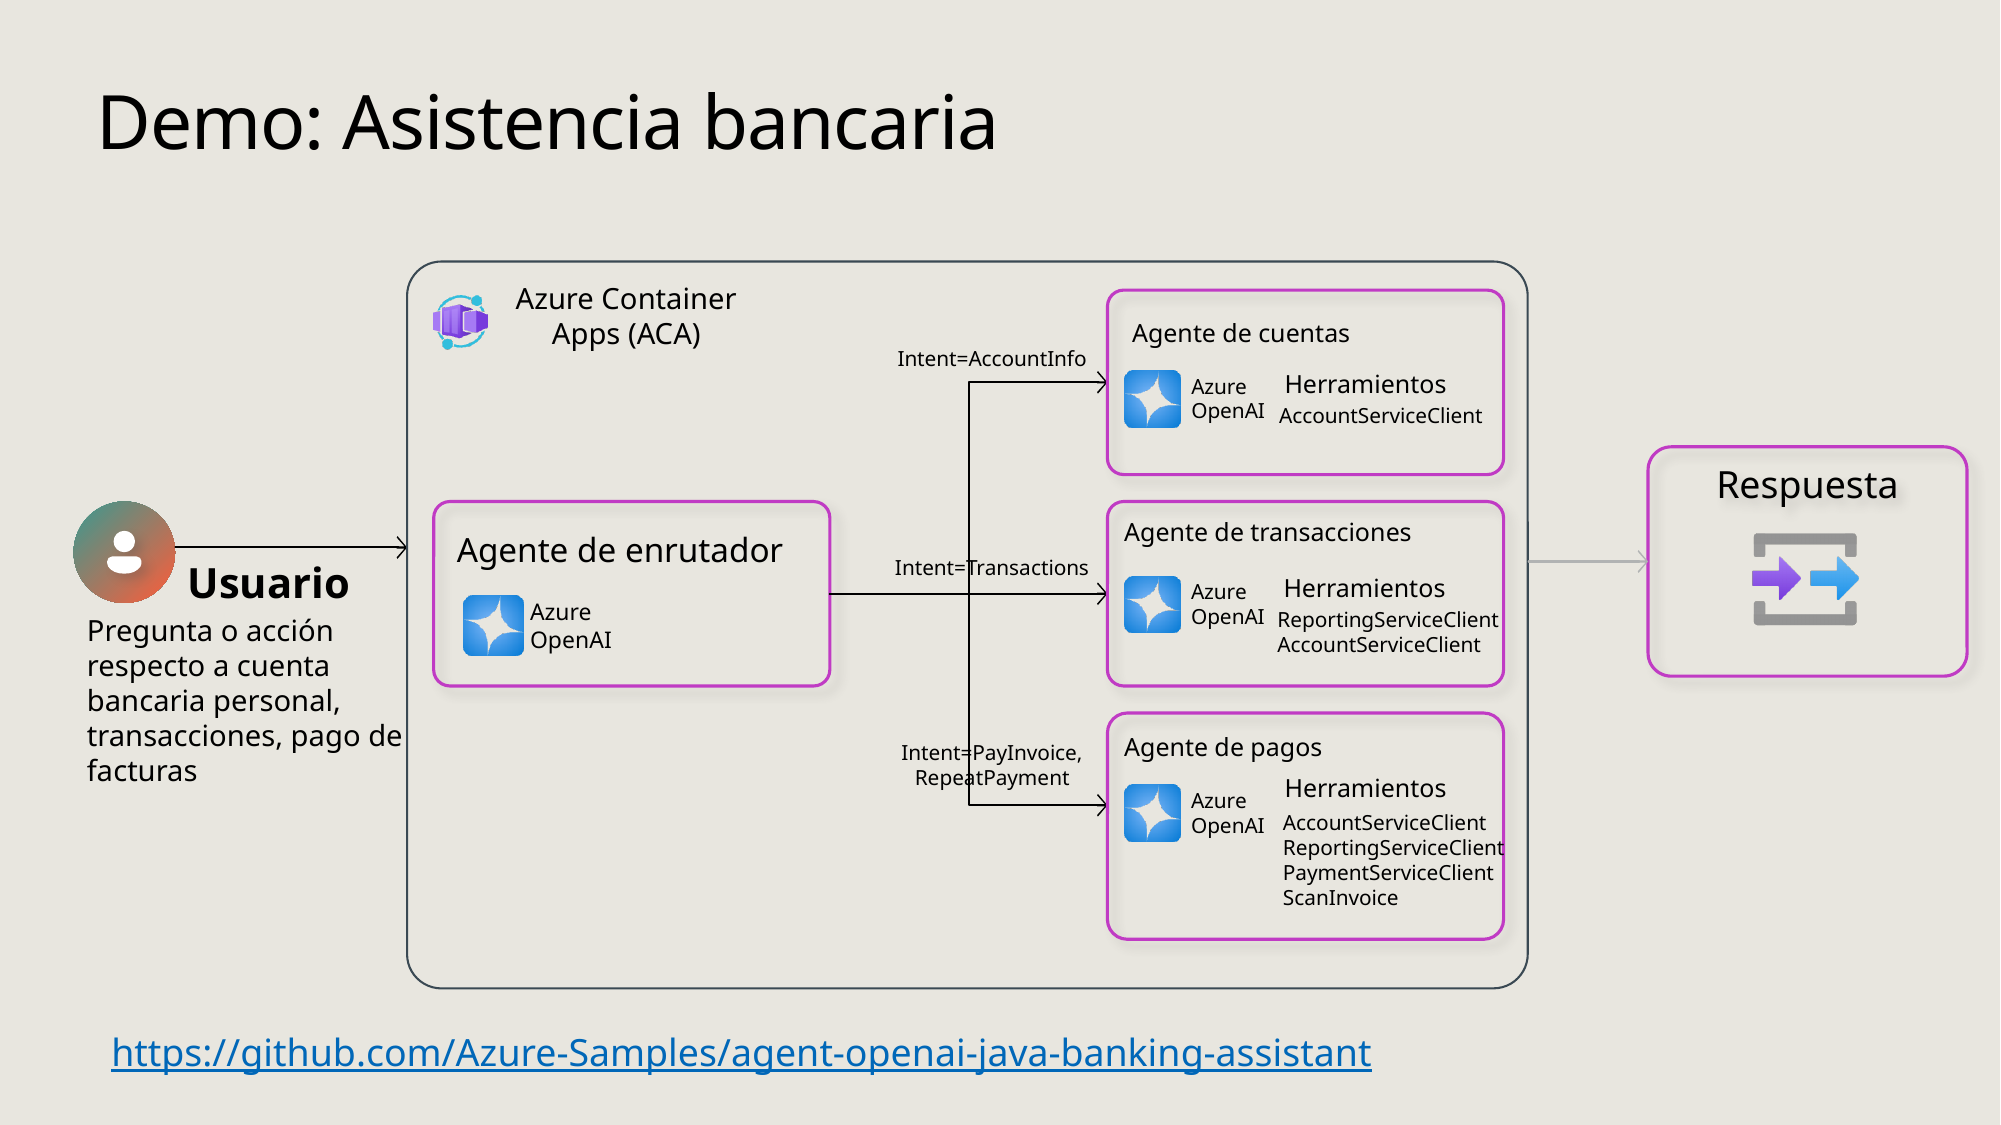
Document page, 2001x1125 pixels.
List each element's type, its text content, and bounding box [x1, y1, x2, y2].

text_box ReportingServiceClient AccountServiceClient [1277, 606, 1499, 657]
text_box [829, 593, 1108, 806]
picture [462, 595, 524, 657]
text_box Agente de transacciones [1124, 516, 1448, 547]
picture [1124, 370, 1182, 428]
text_box AccountServiceClient [1279, 402, 1483, 428]
text_box Agente de cuentas [1132, 318, 1396, 349]
text_box Respuesta [1647, 446, 1968, 677]
text_box Herramientos [1283, 572, 1455, 603]
text_box Azure OpenAI [1191, 787, 1276, 838]
text_box https://github.com/Azure-Samples/agent-openai-java-banking-assistant [96, 1021, 1782, 1088]
text_box [112, 530, 136, 553]
text_box AccountServiceClient ReportingServiceClient PaymentServiceClient ScanInvoice [1282, 809, 1467, 921]
text_box Herramientos [1284, 368, 1500, 399]
text_box [72, 500, 176, 604]
text_box [106, 555, 143, 575]
text_box Agente de enrutador [456, 529, 814, 570]
text_box Agente de pagos [1124, 730, 1414, 792]
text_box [829, 382, 1108, 593]
picture [1123, 576, 1181, 634]
text_box Herramientos [1284, 772, 1469, 798]
text_box Azure OpenAI [530, 597, 615, 653]
text_box Azure Container Apps (ACA) [511, 280, 741, 331]
text_box Pregunta o acción respecto a cuenta bancaria personal, transacciones, pago de facturas [86, 612, 406, 831]
text_box [1108, 500, 1505, 687]
text_box Azure OpenAI [1191, 373, 1276, 424]
picture [1123, 784, 1181, 842]
picture [433, 294, 489, 350]
text_box Usuario [187, 556, 374, 607]
text_box [432, 500, 829, 687]
text_box [1106, 712, 1505, 941]
text_box Azure OpenAI [1191, 578, 1276, 629]
text_box [1106, 289, 1505, 476]
text_box [406, 260, 1529, 990]
picture [1748, 522, 1862, 636]
title Demo: Asistencia bancaria [96, 75, 1904, 166]
text_box Intent=AccountInfo [901, 345, 1083, 371]
